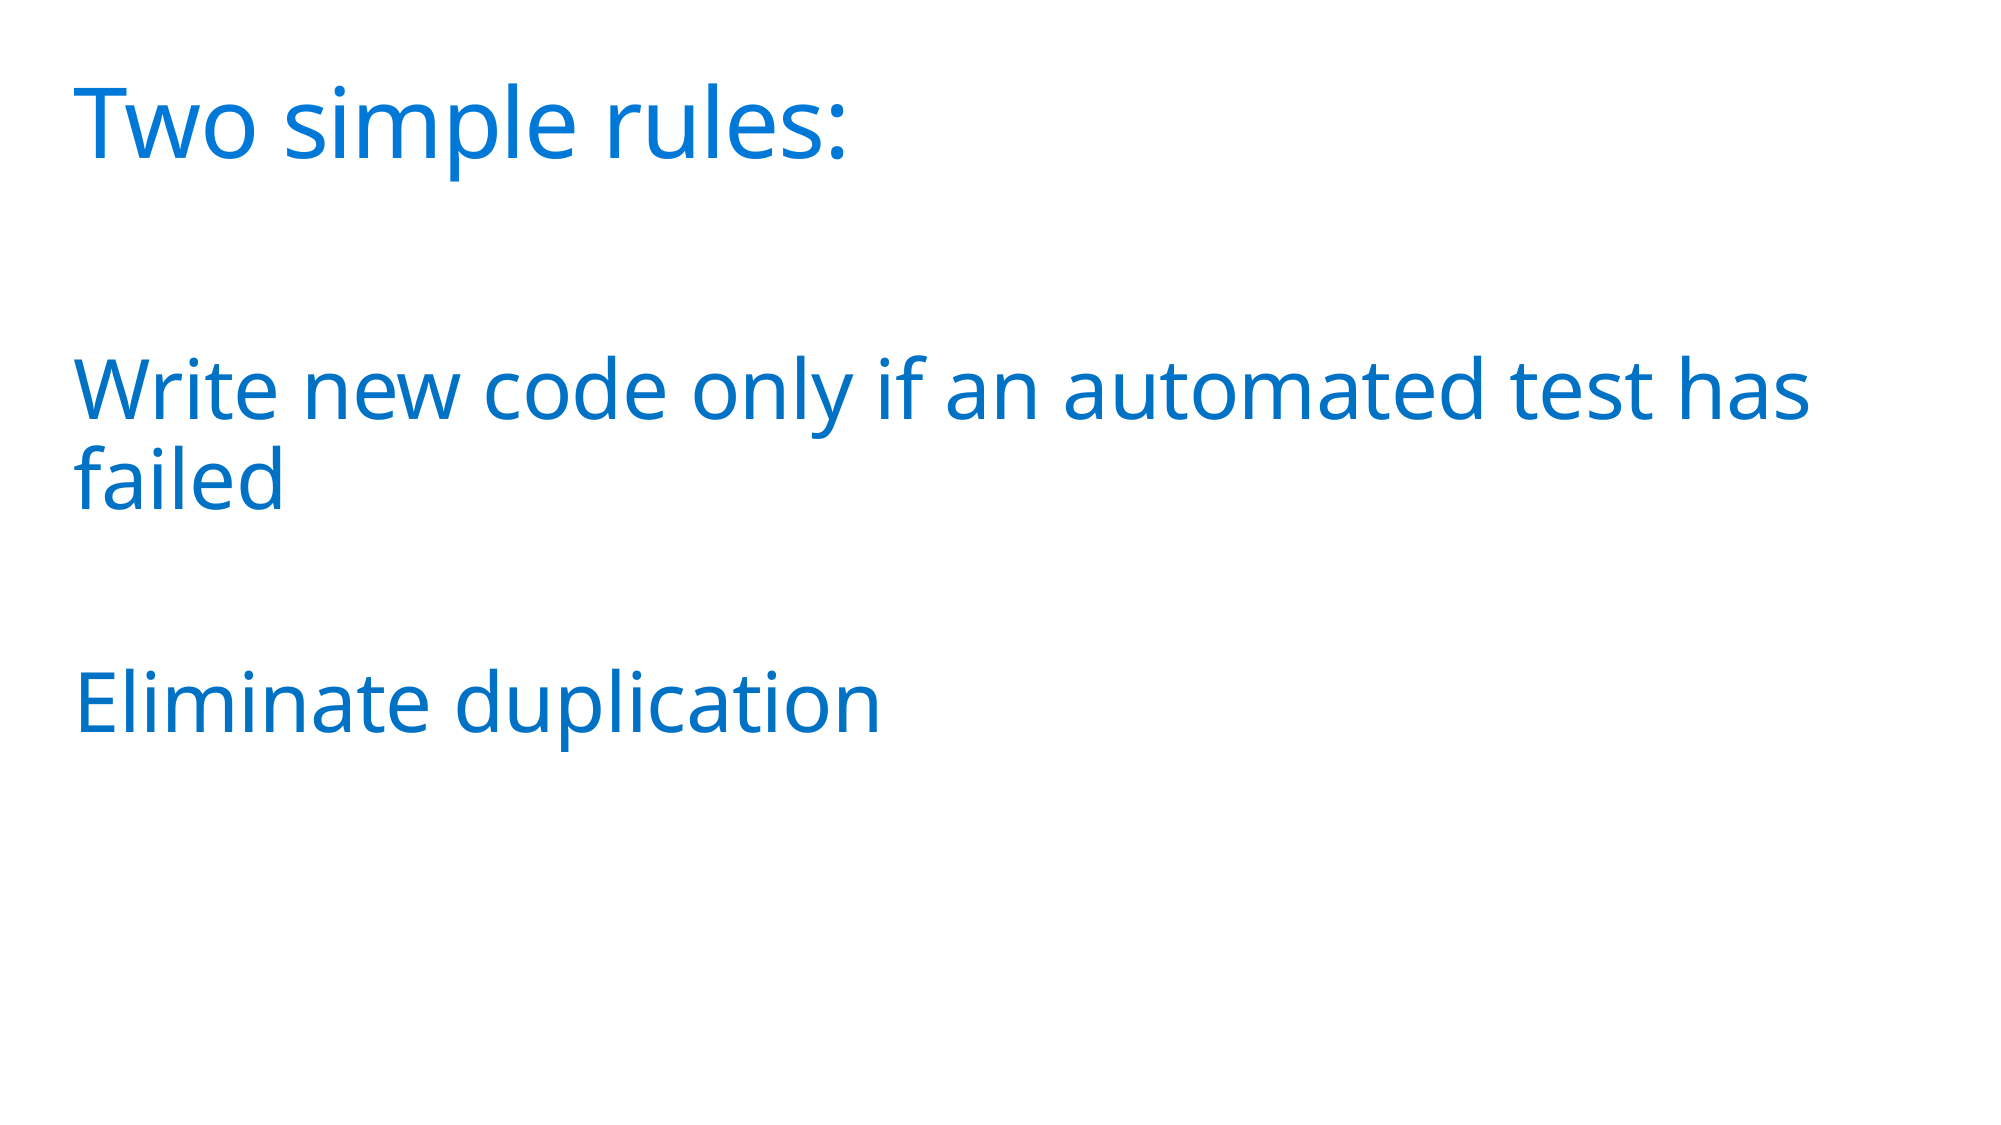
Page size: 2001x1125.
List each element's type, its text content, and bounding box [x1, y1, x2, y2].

title Two simple rules: [58, 58, 1942, 206]
list Write new code only if an automated test has failed Eliminate duplication [58, 220, 1942, 671]
